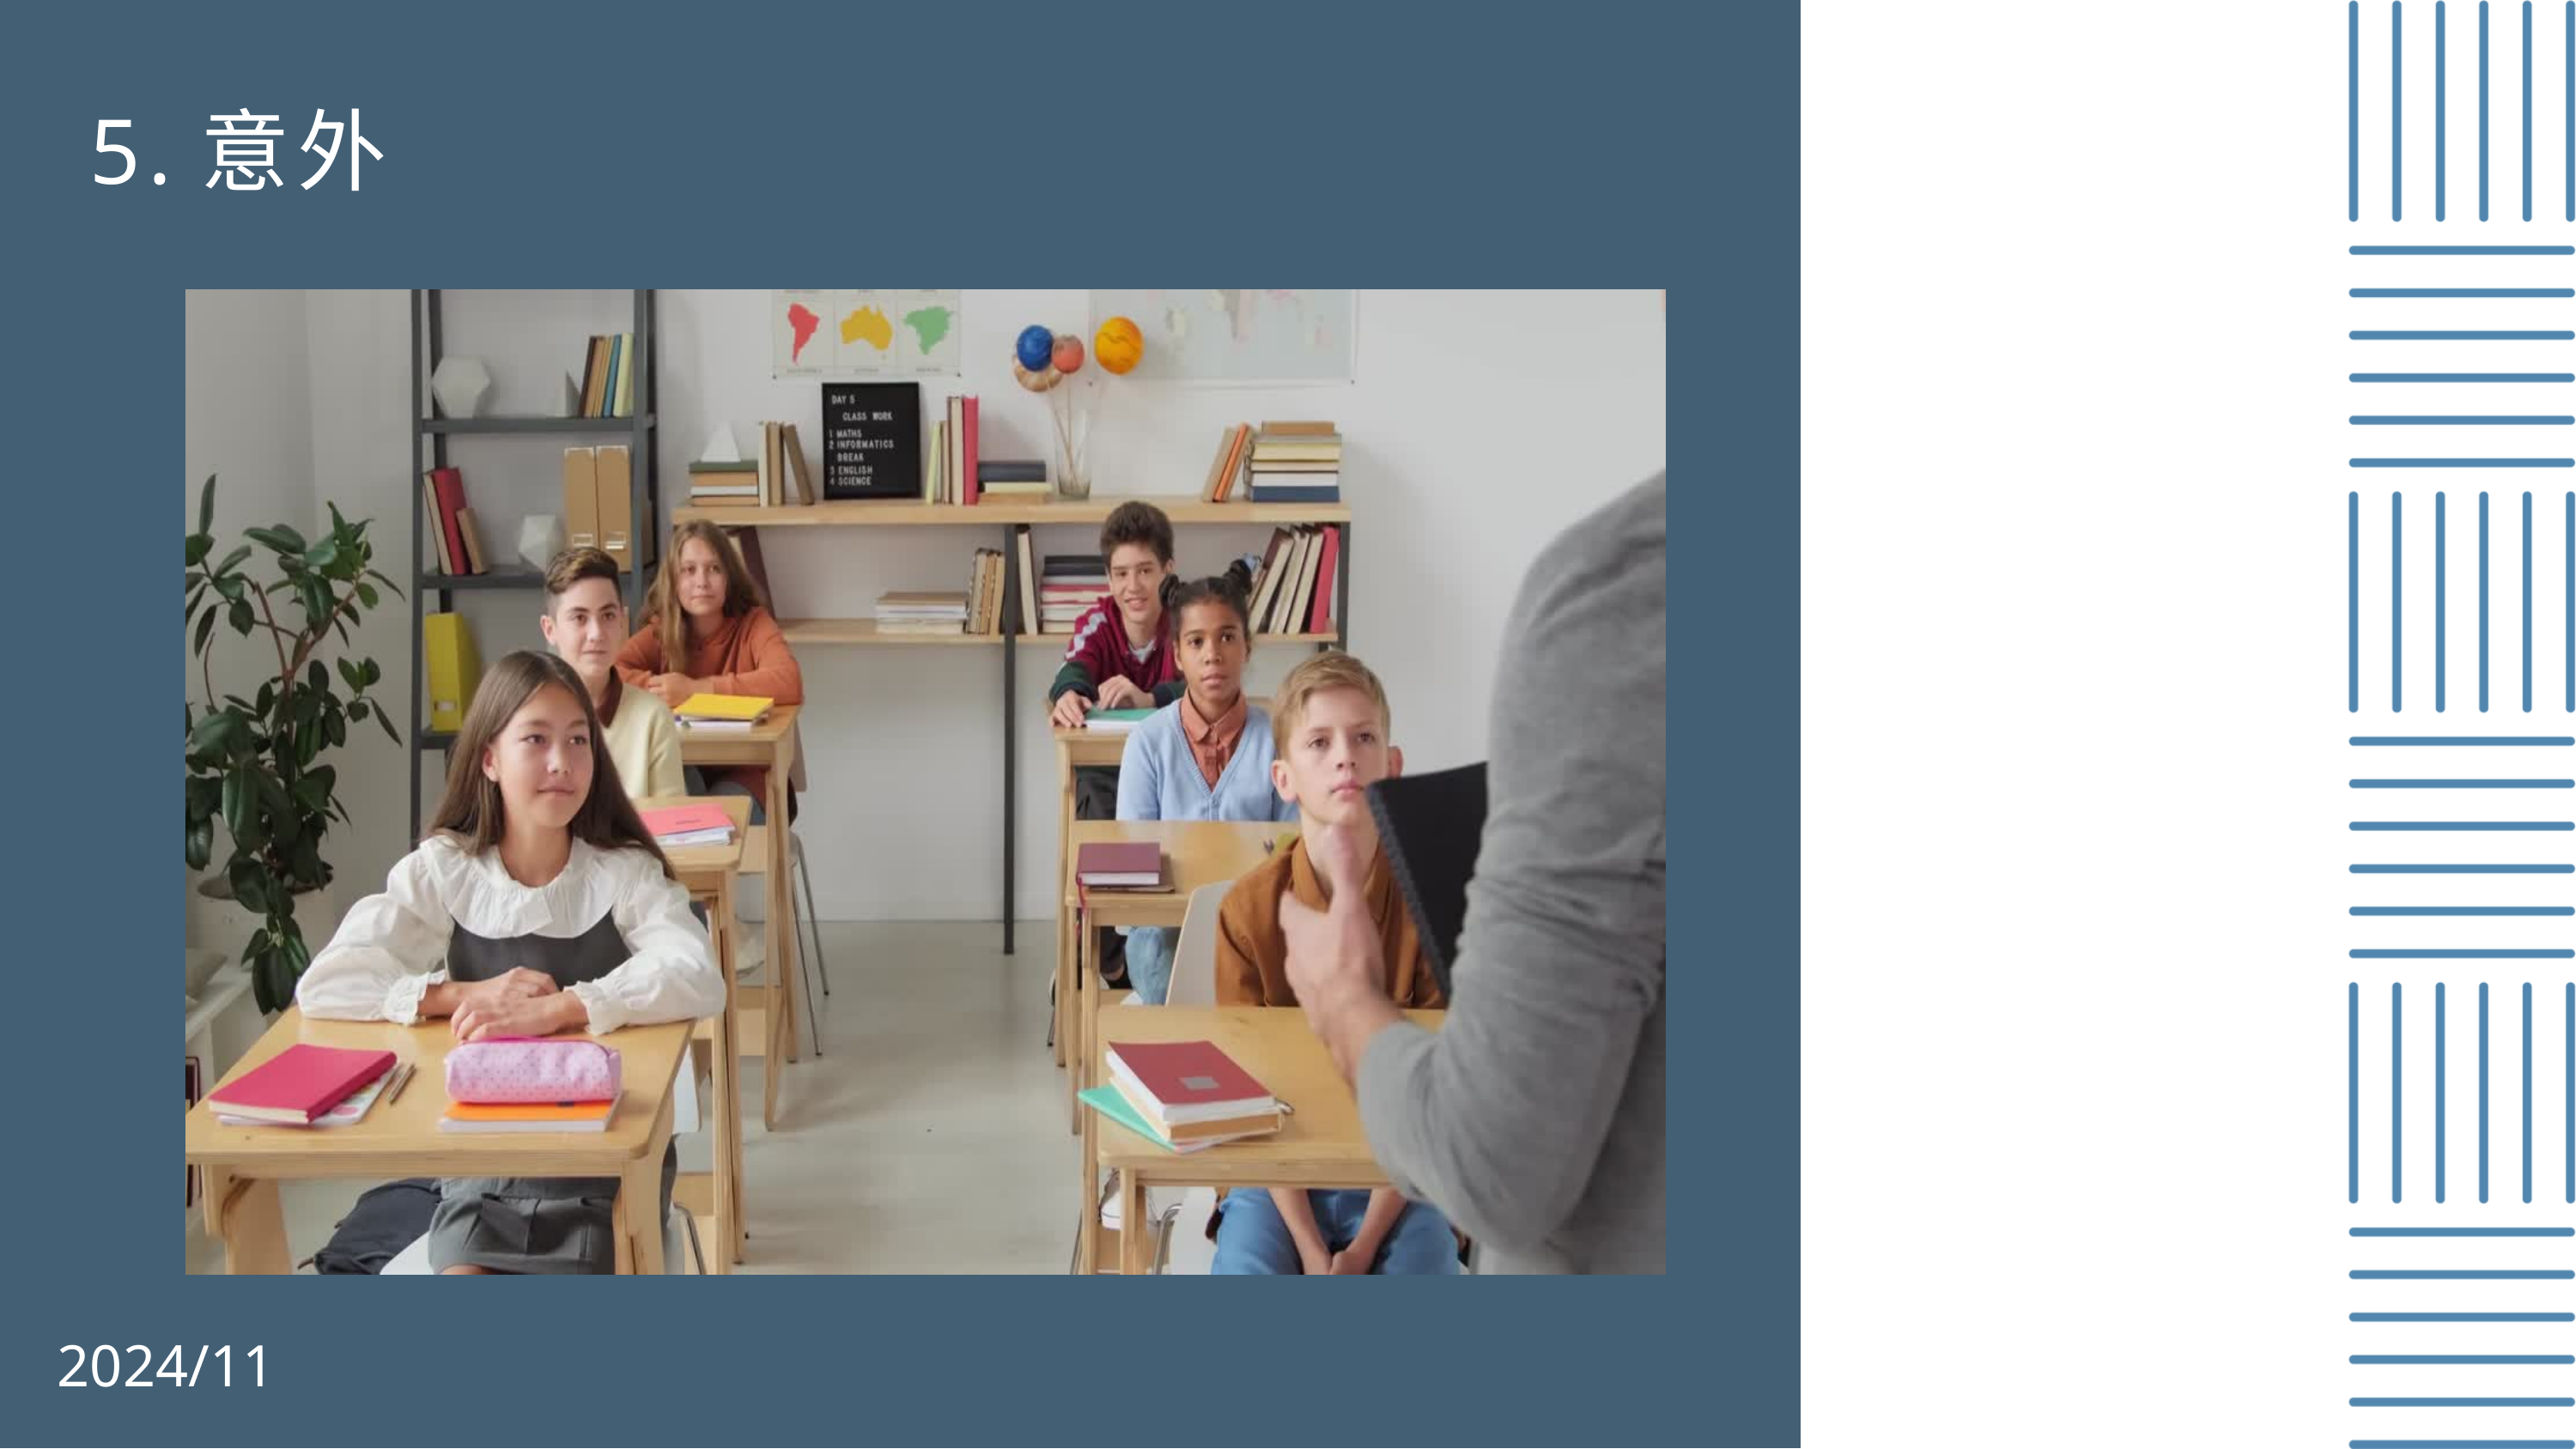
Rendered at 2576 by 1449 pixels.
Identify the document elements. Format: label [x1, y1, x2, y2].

text_box [2348, 0, 2576, 1449]
text_box [185, 288, 1667, 1276]
text_box [0, 0, 1801, 1449]
